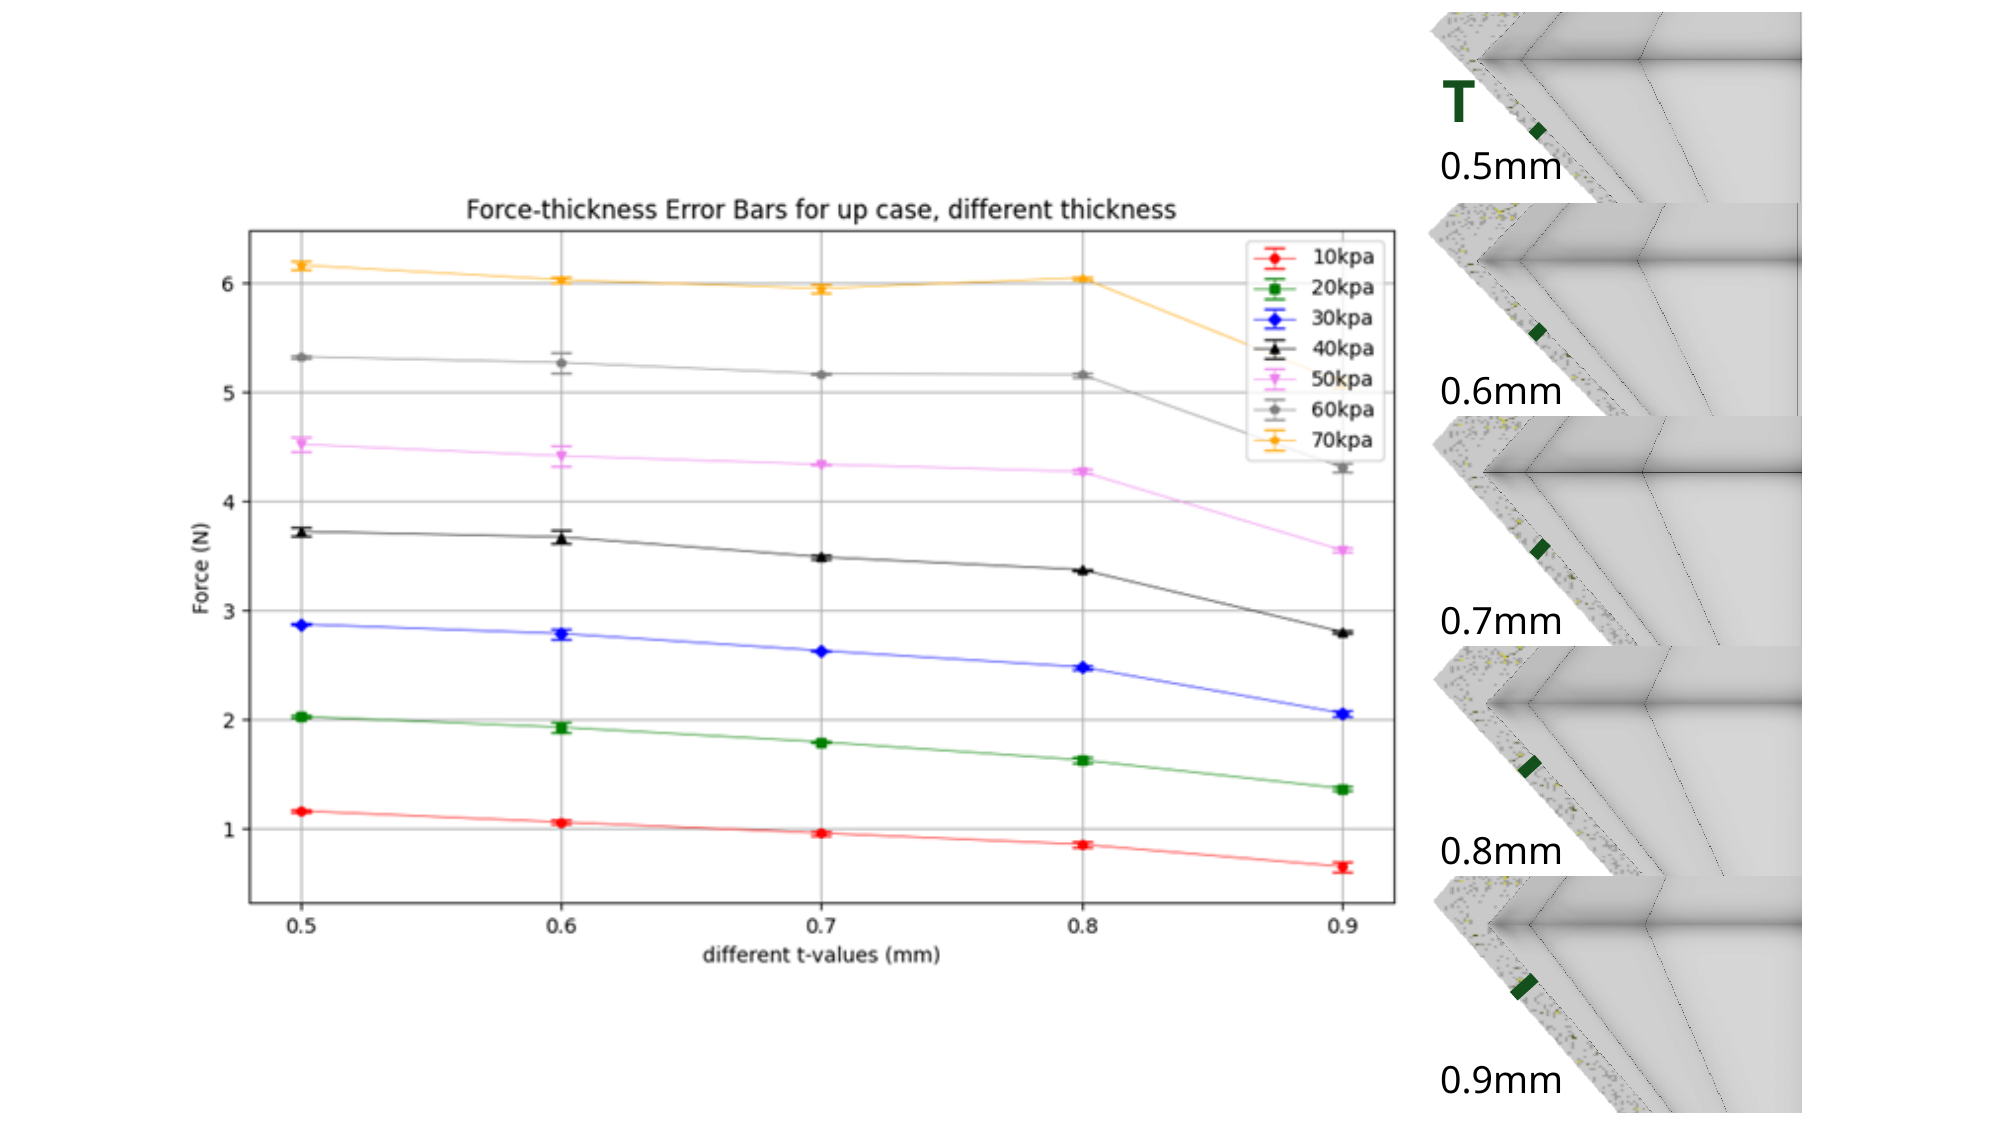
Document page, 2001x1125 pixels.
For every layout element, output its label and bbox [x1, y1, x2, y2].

text_box [1381, 12, 1803, 1113]
picture [64, 125, 1381, 1000]
